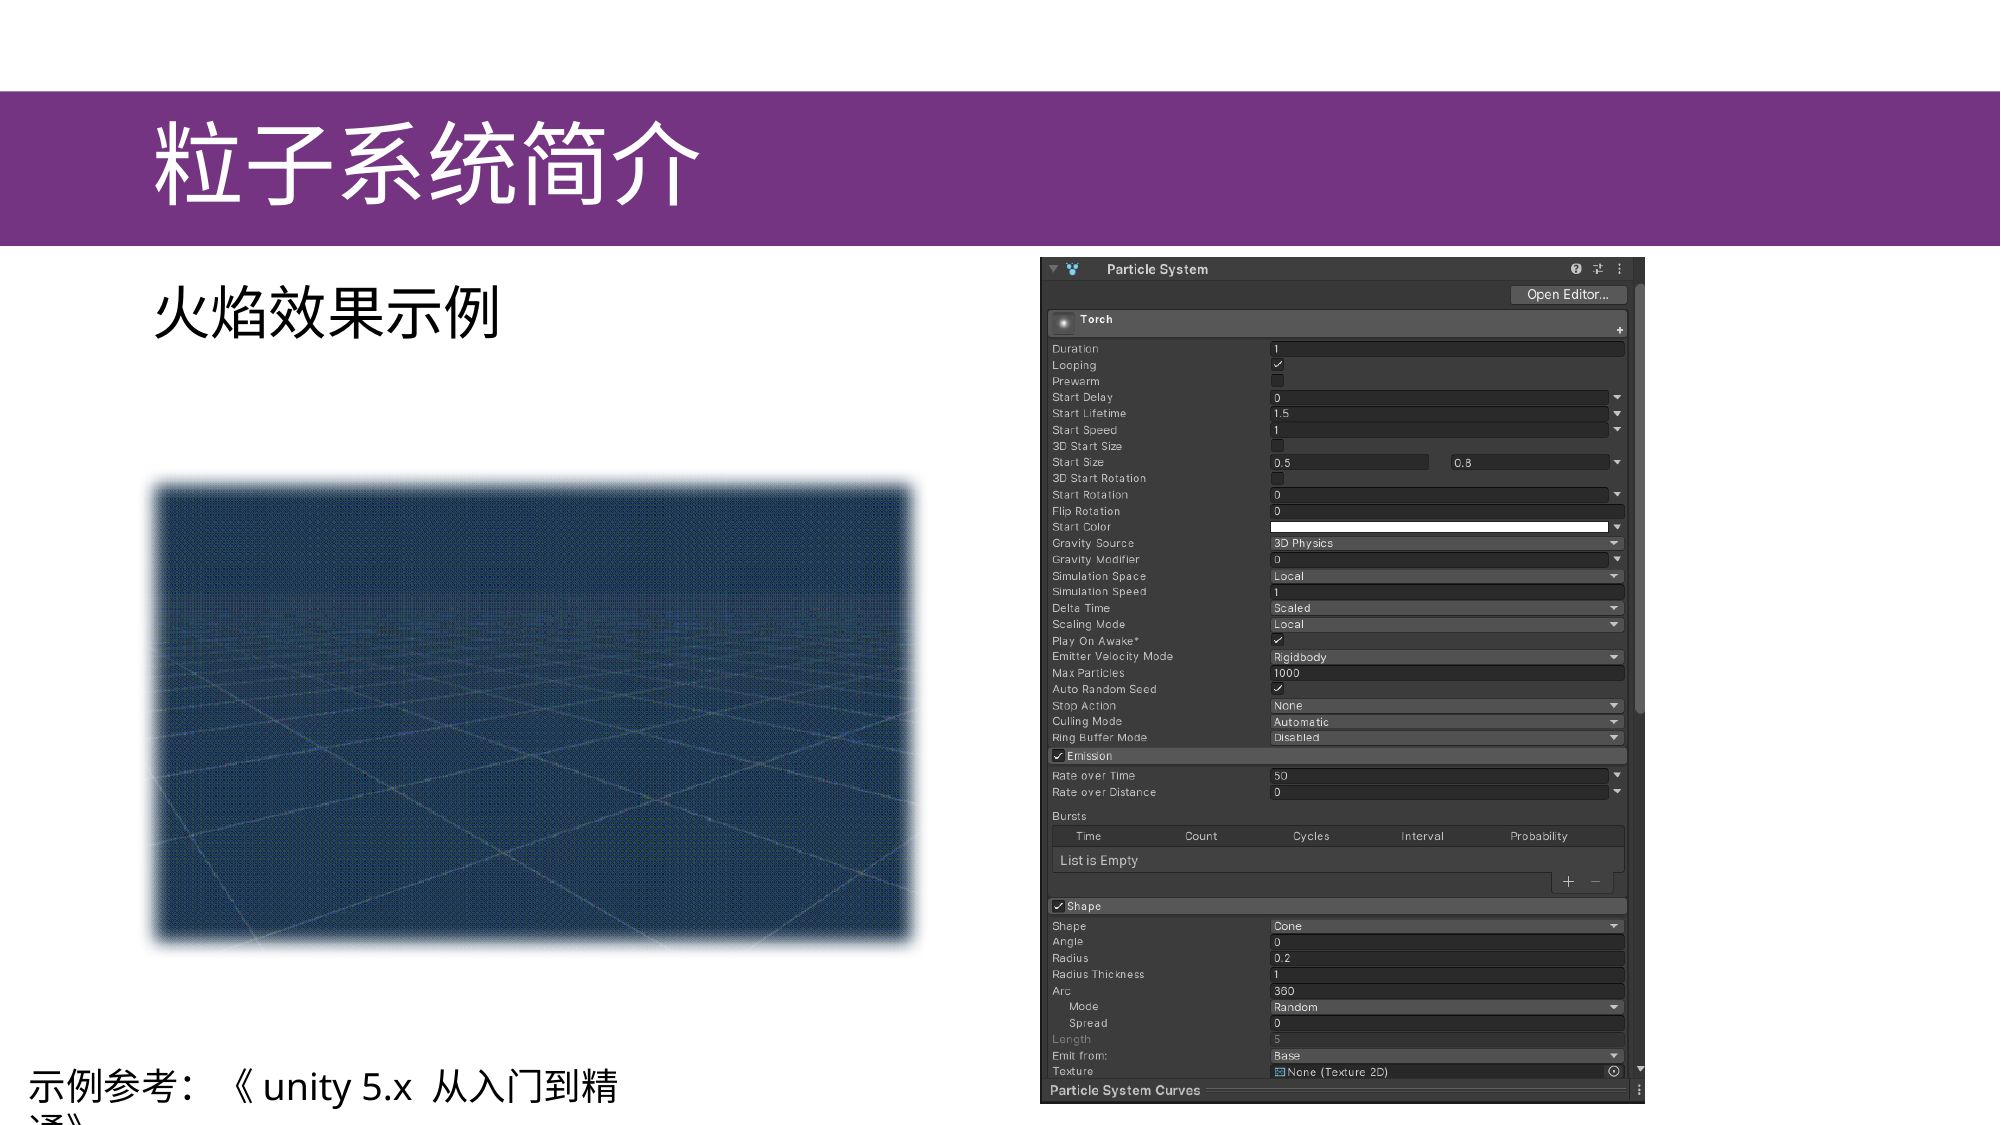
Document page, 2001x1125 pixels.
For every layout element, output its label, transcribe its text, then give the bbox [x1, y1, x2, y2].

title 粒子系统简介 [137, 59, 1863, 278]
text_box 示例参考：《unity 5.x 从入门到精通》 [14, 1055, 697, 1125]
picture [1040, 257, 1645, 1104]
picture [137, 467, 929, 959]
list 火焰效果示例 [137, 233, 823, 353]
text_box [0, 90, 137, 247]
text_box [1863, 90, 2000, 247]
